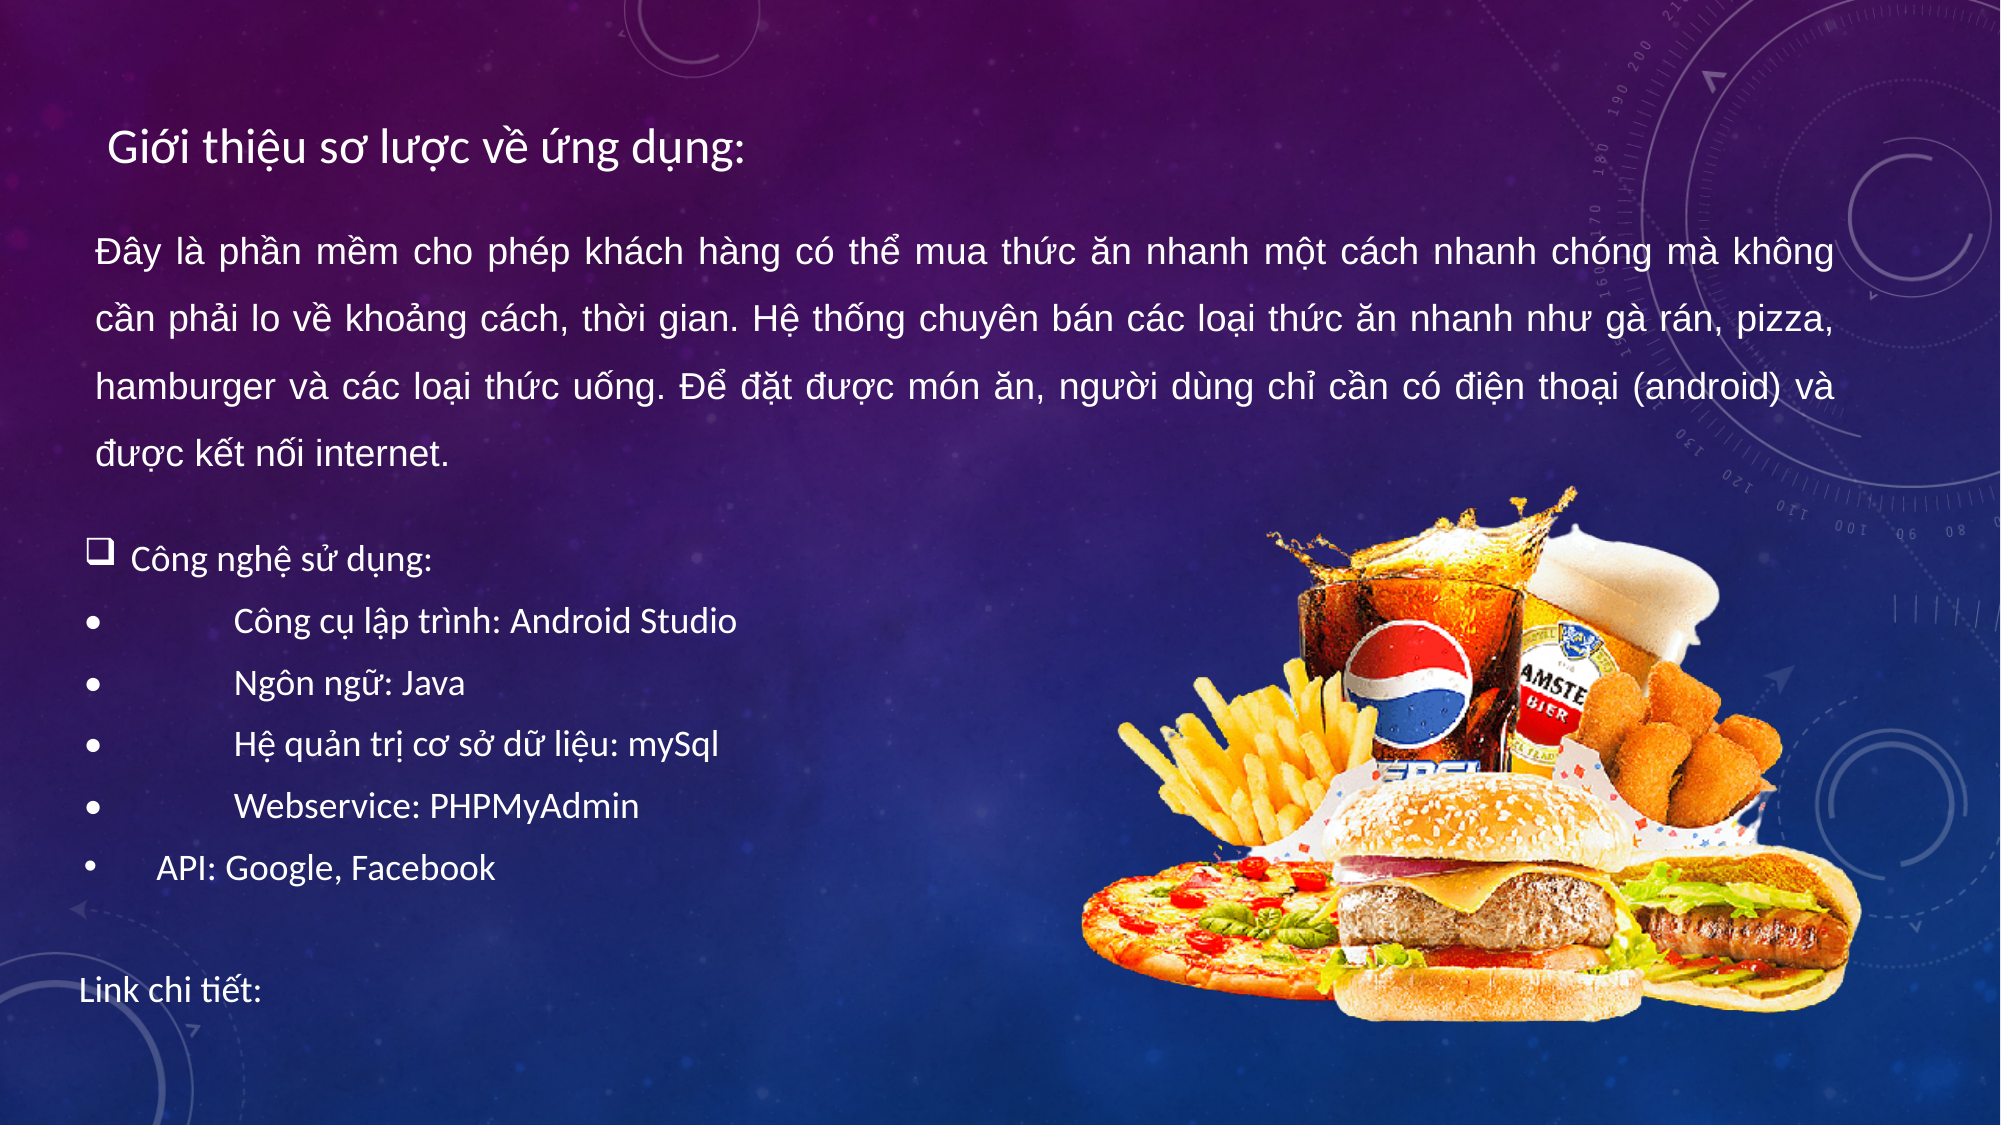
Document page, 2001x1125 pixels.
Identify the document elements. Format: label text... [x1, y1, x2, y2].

text_box Giới thiệu sơ lược về ứng dụng: [93, 106, 861, 196]
text_box Đây là phần mềm cho phép khách hàng có thể mua thức ăn nhanh một cách nhanh chóng mà không cần phải lo về khoảng cách, thời gian. Hệ thống chuyên bán các loại thức ăn nhanh như gà rán, pizza, hamburger và các loại thức uống. Để đặt được món ăn, người dùng chỉ cần có điện thoại (android) và được kết nối internet. [80, 196, 1850, 566]
text_box Link chi tiết: [64, 958, 924, 1018]
text_box Công nghệ sử dụng: • Công cụ lập trình: Android Studio • Ngôn ngữ: Java • Hệ quản trị cơ sở dữ liệu: mySql • Webservice: PHPMyAdmin API: Google, Facebook [69, 527, 753, 895]
picture [0, 0, 2001, 1125]
